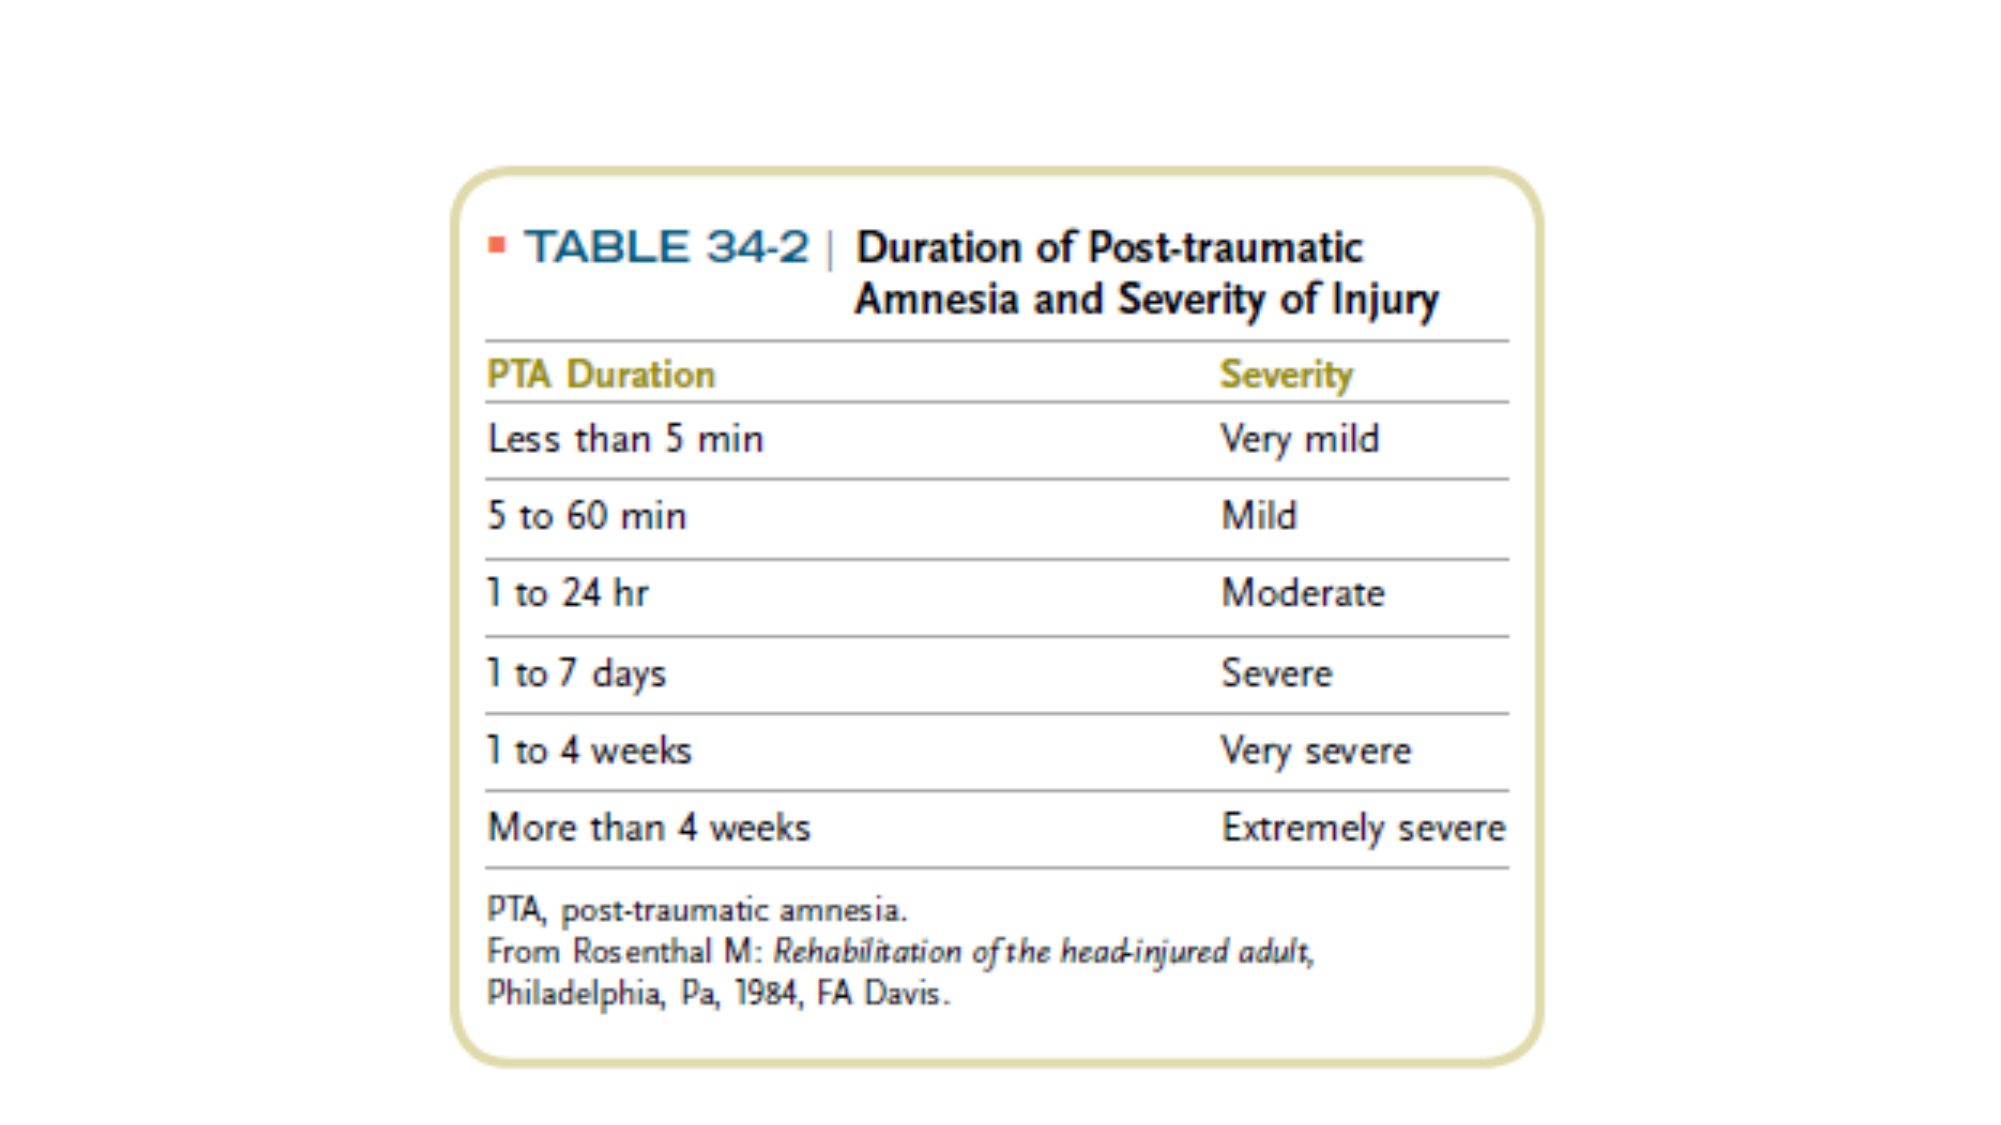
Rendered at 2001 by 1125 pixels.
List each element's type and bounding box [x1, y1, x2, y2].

list [406, 138, 1594, 1118]
